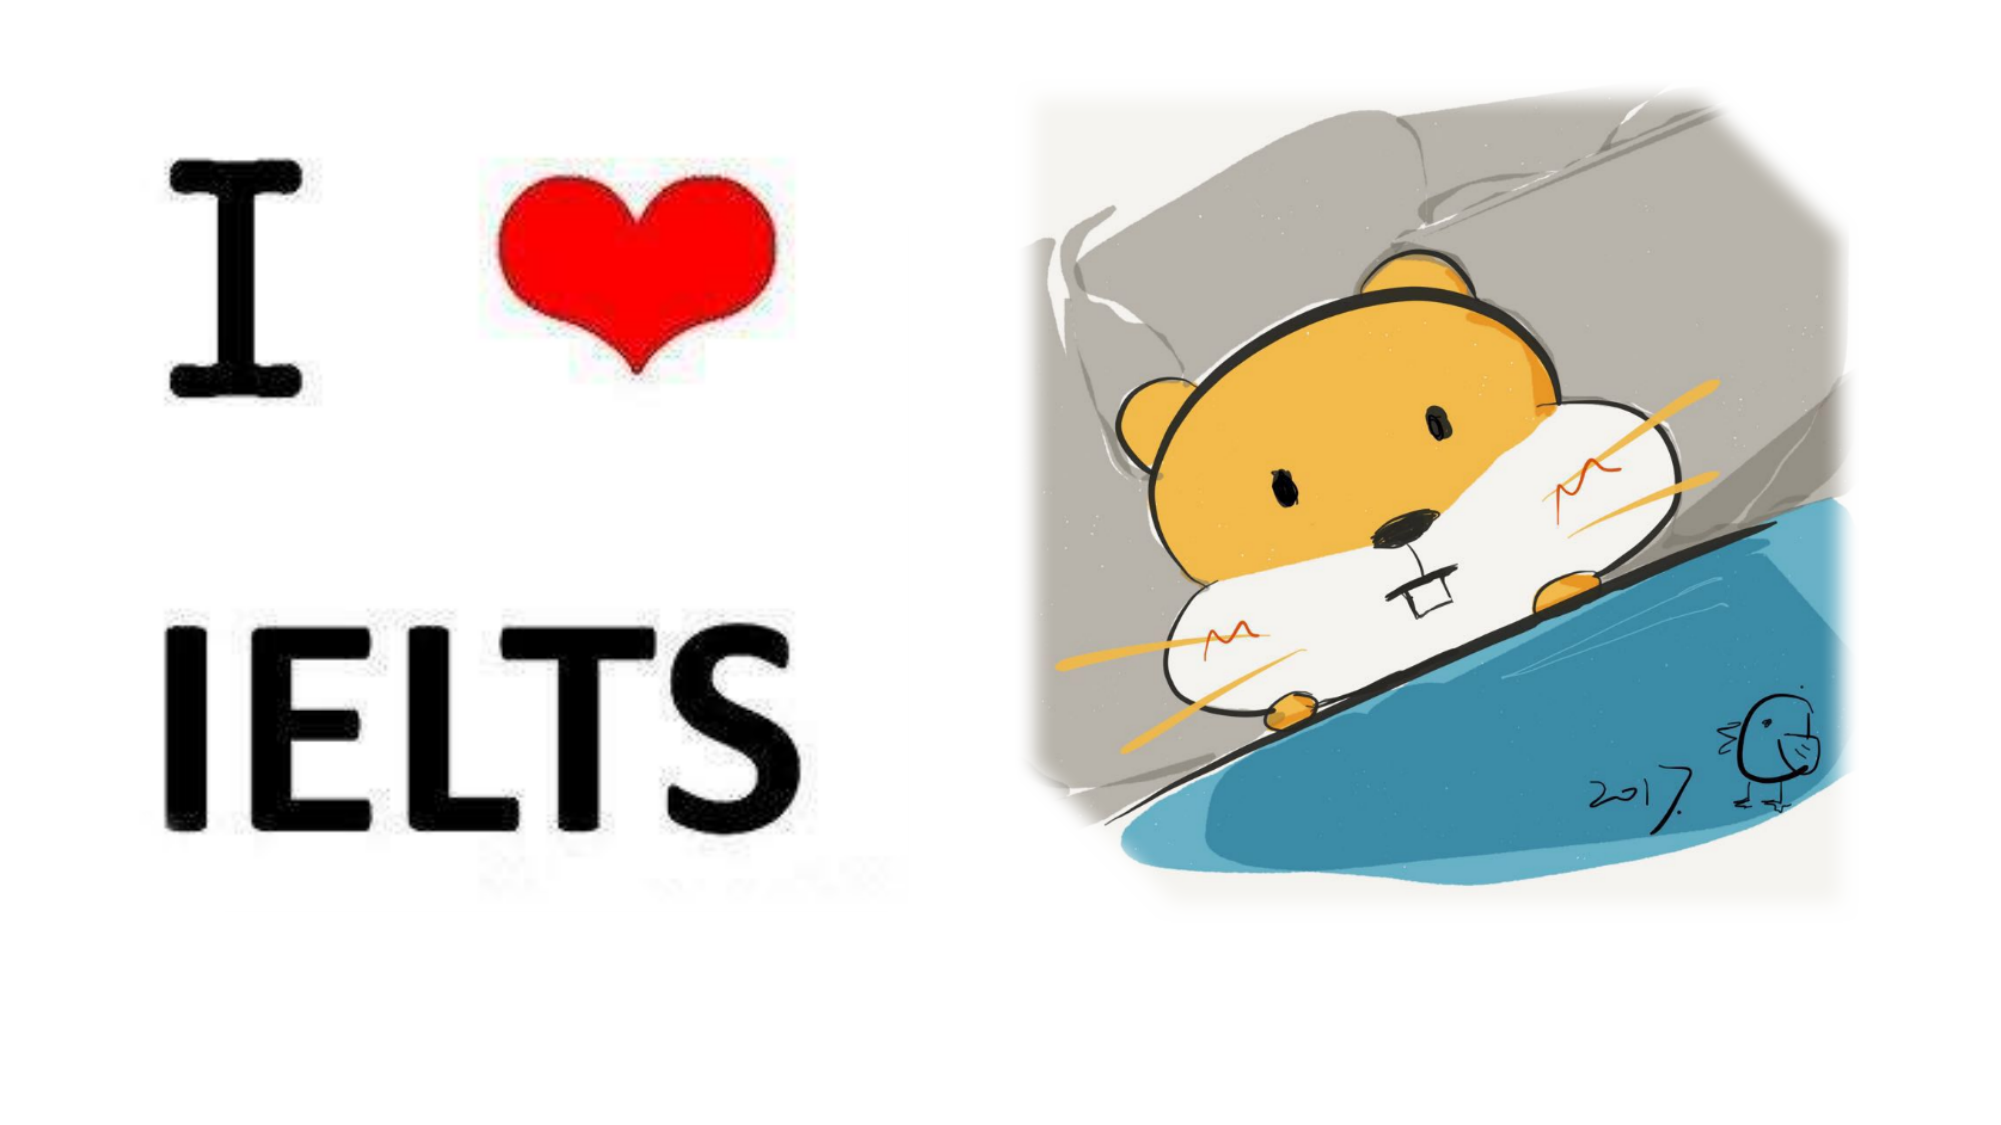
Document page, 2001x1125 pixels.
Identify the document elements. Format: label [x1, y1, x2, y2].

picture [1015, 79, 1860, 923]
picture [66, 68, 910, 913]
